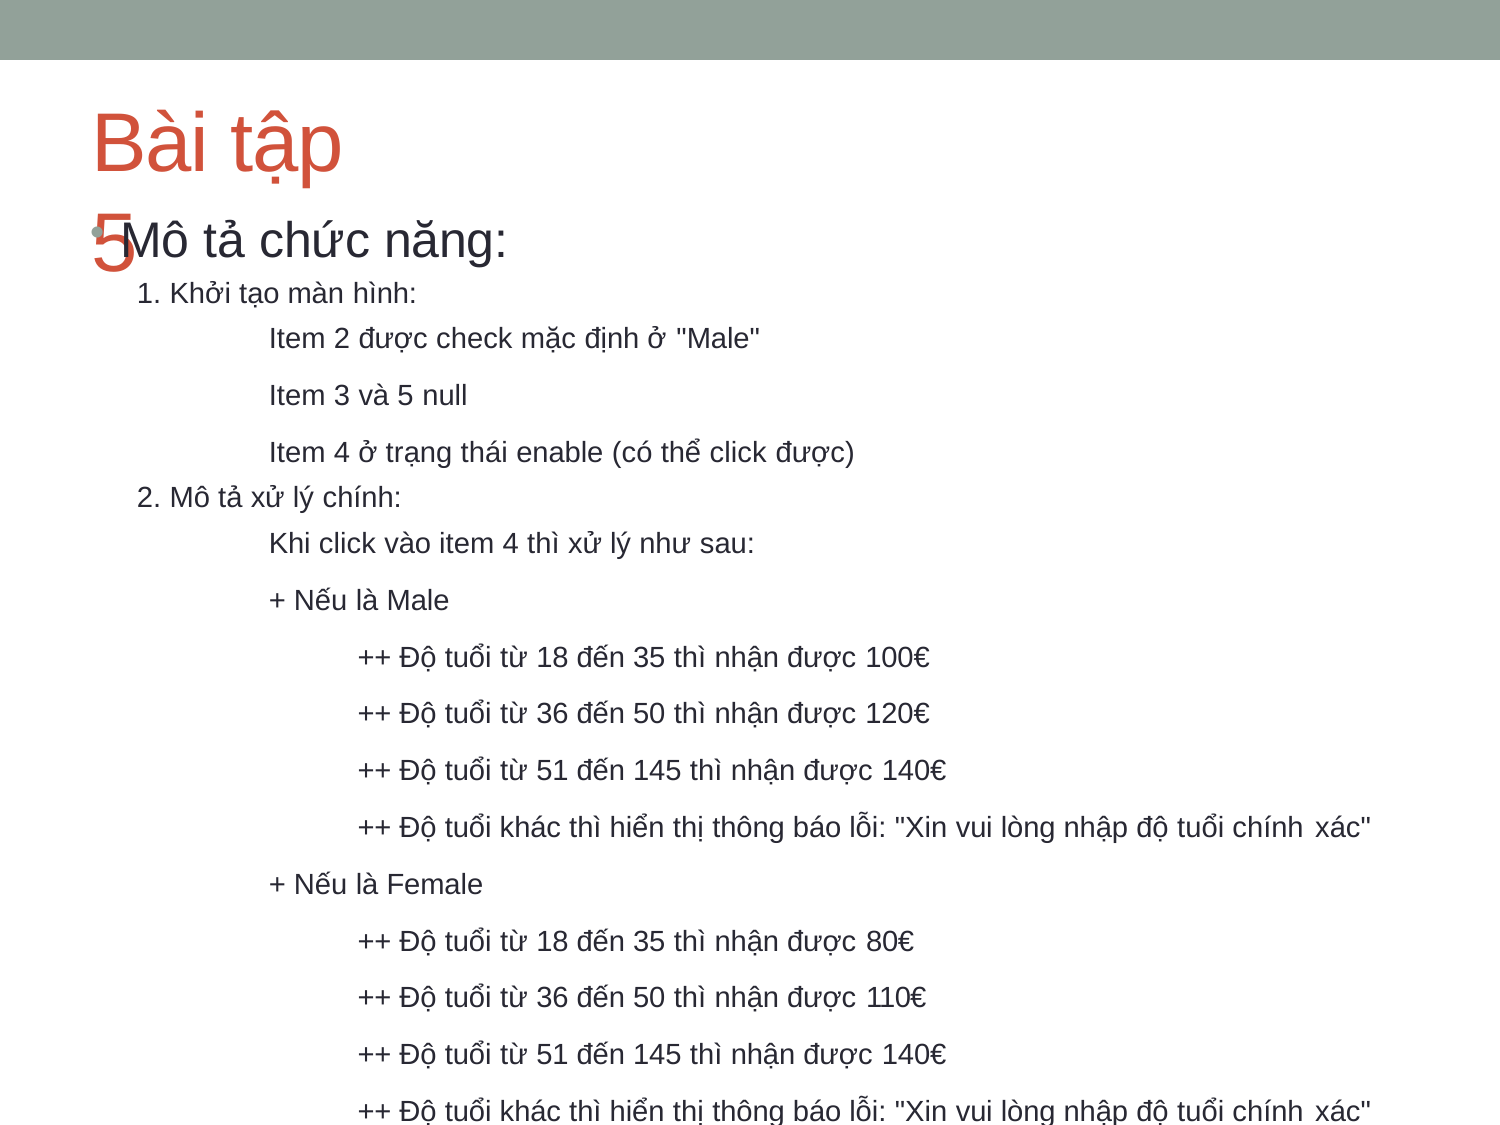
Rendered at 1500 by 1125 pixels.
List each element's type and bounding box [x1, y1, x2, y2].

title [89, 86, 407, 194]
text_box [87, 194, 1374, 1125]
